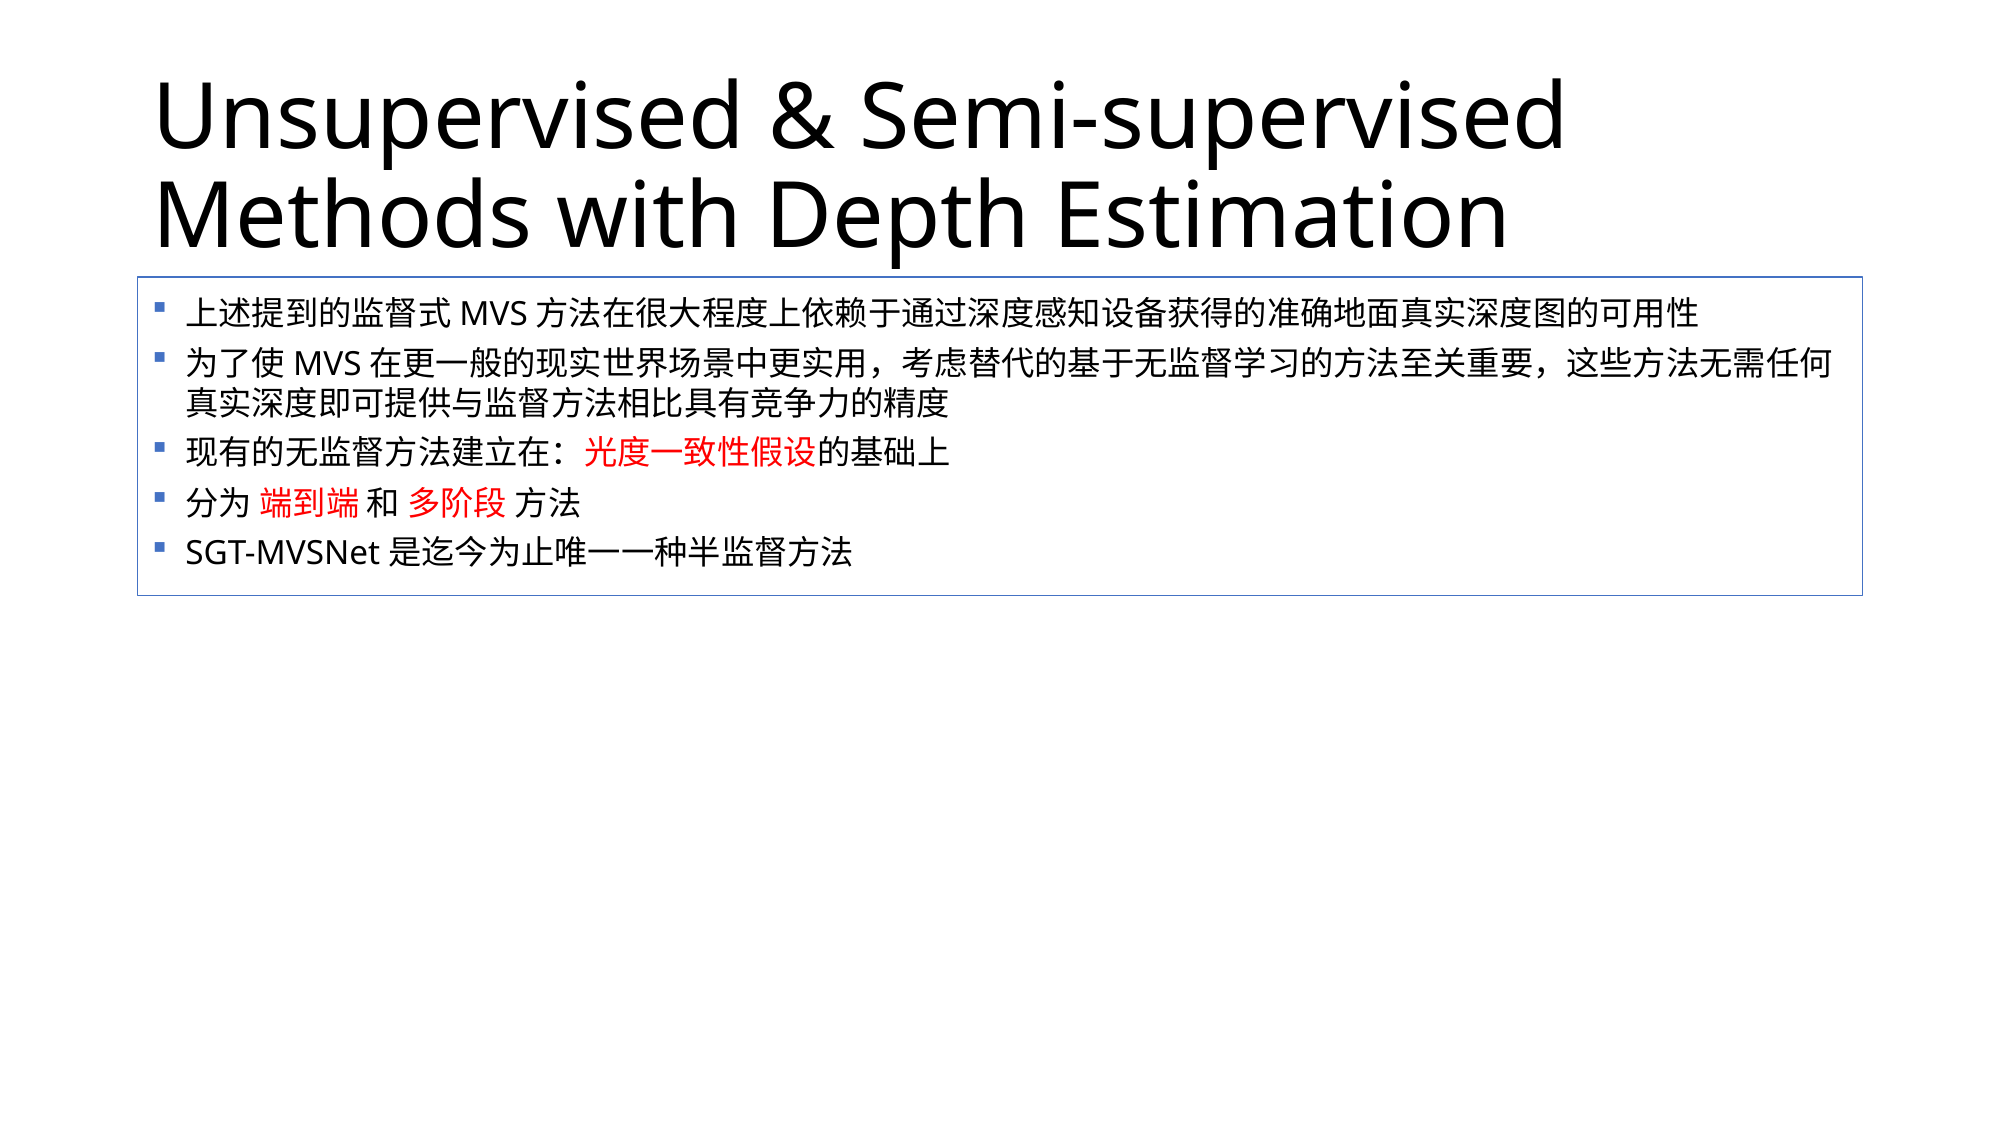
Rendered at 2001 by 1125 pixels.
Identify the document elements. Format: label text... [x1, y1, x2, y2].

title Unsupervised & Semi-supervised Methods with Depth Estimation [137, 59, 1863, 277]
text_box 上述提到的监督式MVS方法在很大程度上依赖于通过深度感知设备获得的准确地面真实深度图的可用性 为了使MVS在更一般的现实世界场景中更实用，考虑替代的基于无监督学习的方法至关重要，这些方法无需任何真实深度即可提供与监督方法相比具有竞争力的精度 现有的无监督方法建立在：光度一致性假设的基础上 分为 端到端 和 多阶段 方法 SGT-MVSNet是迄今为止唯一一种半监督方法 [137, 277, 1863, 596]
